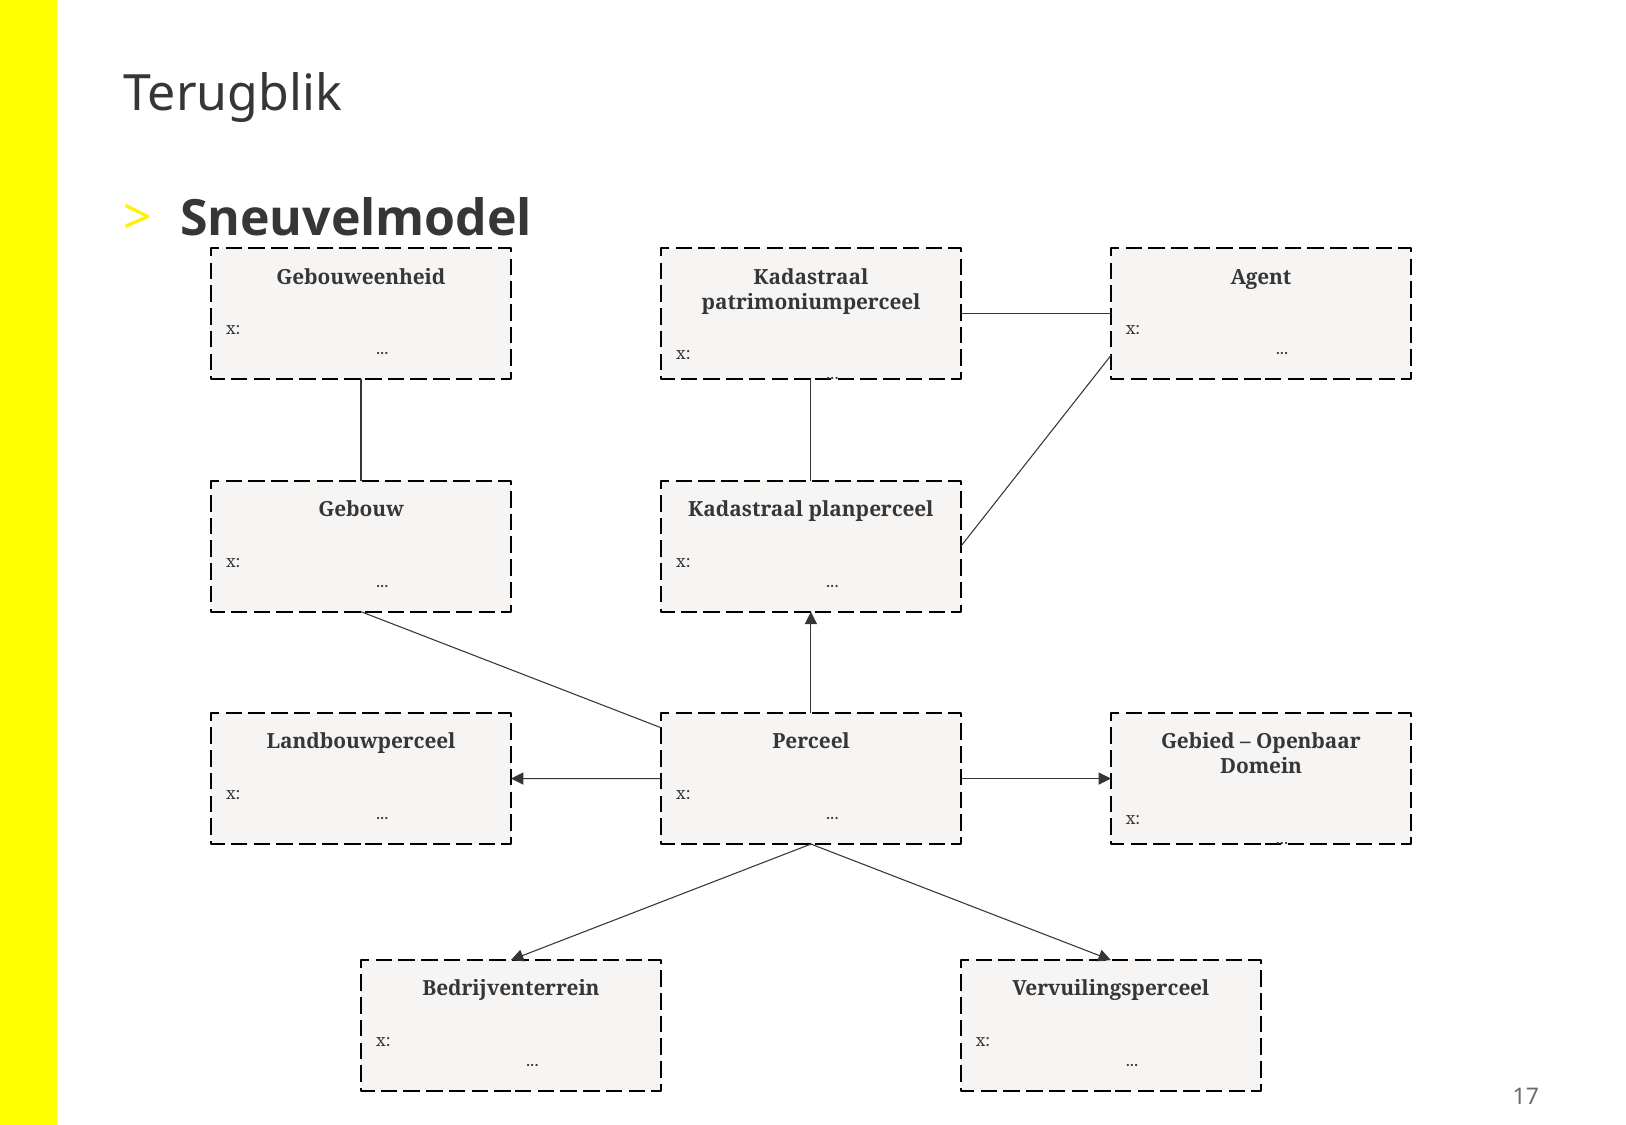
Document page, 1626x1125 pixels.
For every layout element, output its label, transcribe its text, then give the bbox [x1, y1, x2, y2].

text_box Gebied – Openbaar Domein x: ... [1261, 713, 1411, 845]
slide_number 17 [1424, 1075, 1548, 1120]
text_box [360, 713, 1261, 1092]
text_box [960, 355, 1111, 547]
text_box Gebouweenheid x: ... [211, 248, 511, 380]
title Terugblik [108, 59, 605, 177]
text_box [360, 611, 661, 728]
text_box Landbouwperceel x: ... [211, 713, 360, 845]
text_box Kadastraal patrimoniumperceel x: ... [660, 248, 961, 380]
text_box Kadastraal planperceel x: ... [660, 480, 961, 612]
text_box Agent x: ... [1110, 248, 1411, 380]
text_box Gebouw x: ... [211, 480, 511, 612]
list Sneuvelmodel [108, 177, 1514, 1062]
